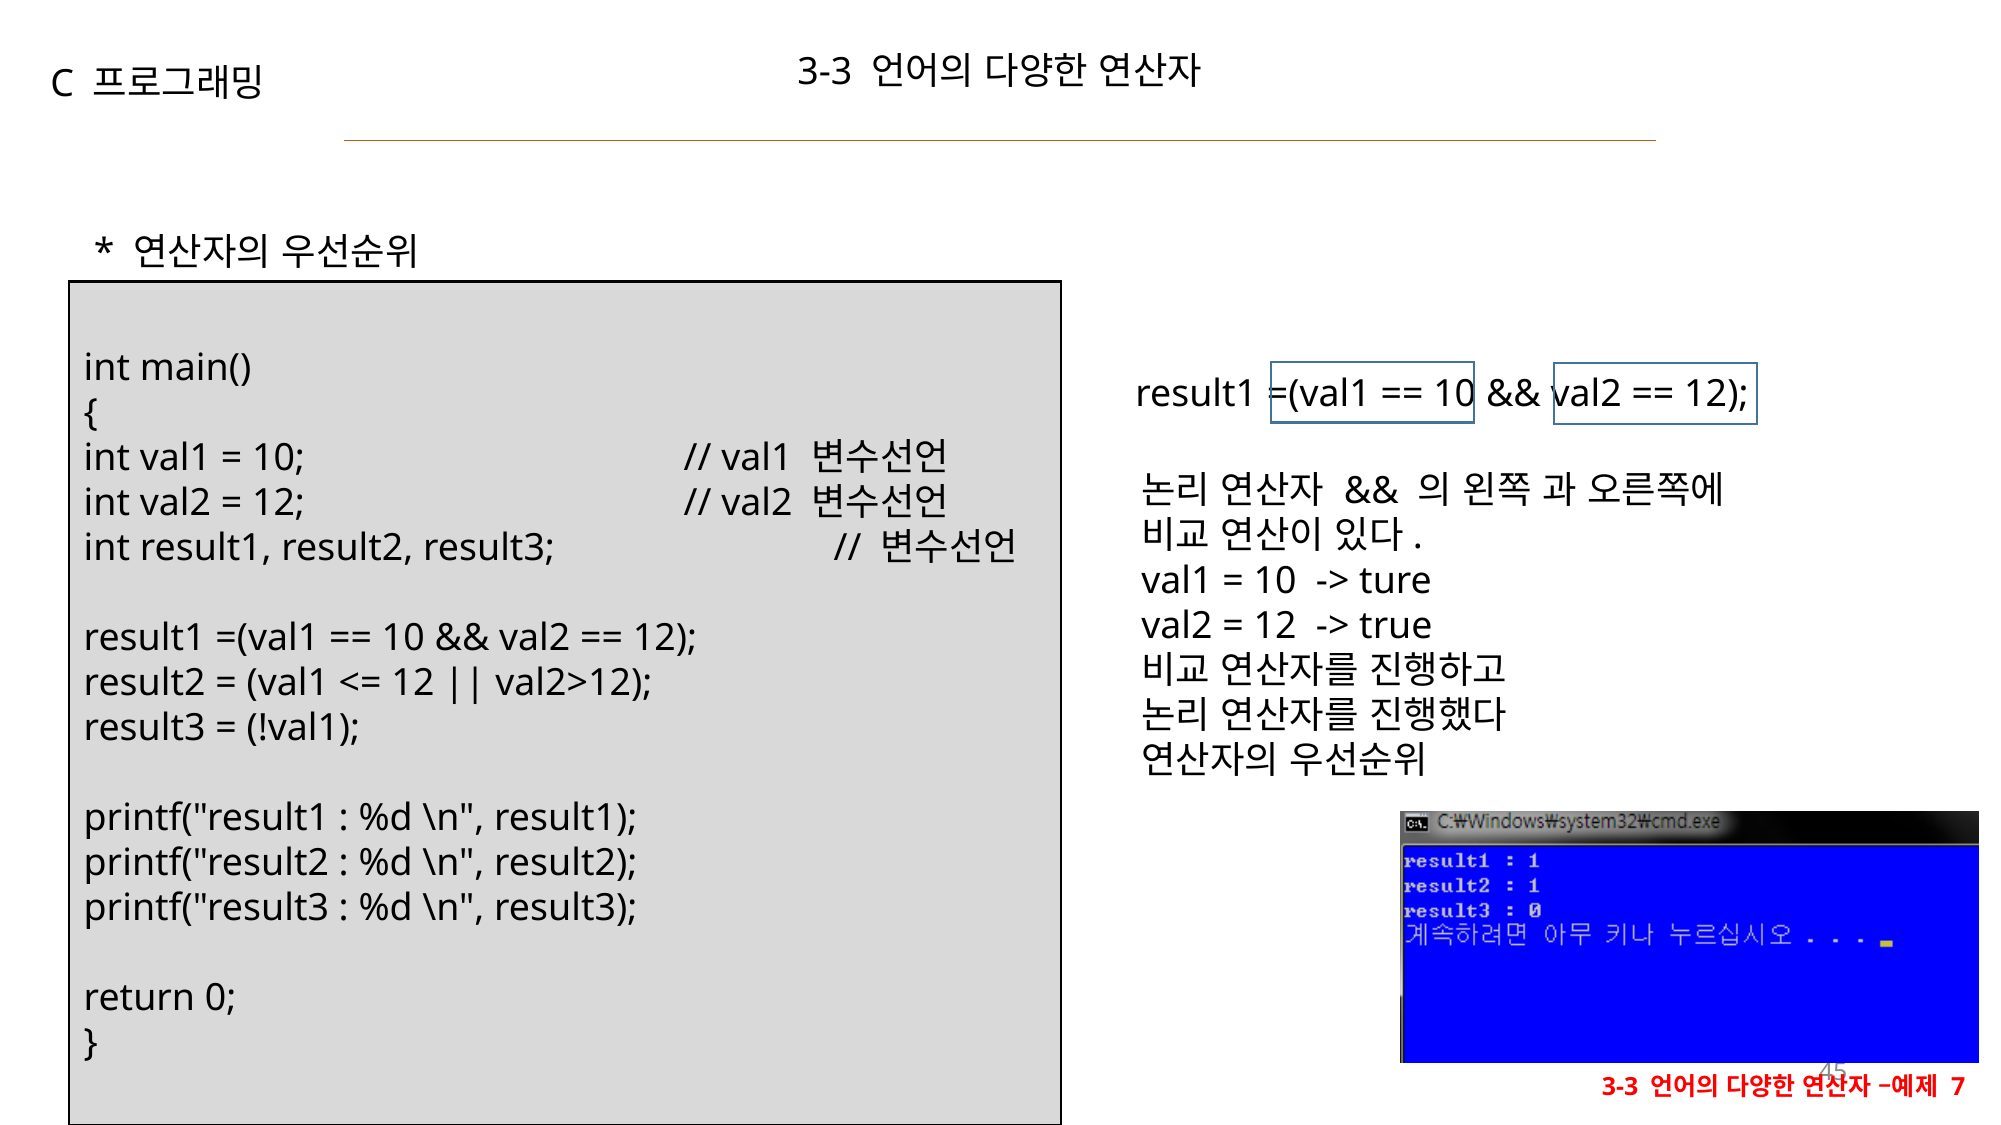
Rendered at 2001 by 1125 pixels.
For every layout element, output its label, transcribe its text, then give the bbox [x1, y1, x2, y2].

text_box int main() { int val1 = 10; // val1 변수선언 int val2 = 12; // val2 변수선언 int result1, result2, result3; // 변수선언 result1 =(val1 == 10 && val2 == 12); result2 = (val1 <= 12 || val2>12); result3 = (!val1); printf("result1 : %d \n", result1); printf("result2 : %d \n", result2); printf("result3 : %d \n", result3); return 0; } [68, 280, 1062, 1125]
slide_number 45 [1412, 1063, 1863, 1103]
text_box 논리 연산자 && 의 왼쪽 과 오른쪽에 비교 연산이 있다. val1 = 10 -> ture val2 = 12 -> true 비교 연산자를 진행하고 논리 연산자를 진행했다 연산자의 우선순위 [1126, 459, 1741, 789]
text_box * 연산자의 우선순위 [79, 220, 435, 281]
text_box 3-3 언어의 다양한 연산자 –예제 7 [1587, 1062, 1981, 1108]
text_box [29, 40, 1656, 141]
text_box result1 =(val1 == 10 && val2 == 12); [1475, 361, 1765, 422]
picture [1399, 811, 1979, 1063]
text_box result1 =(val1 == 10 && val2 == 12); [1120, 361, 1270, 422]
text_box [1553, 362, 1758, 425]
text_box [1270, 361, 1475, 424]
